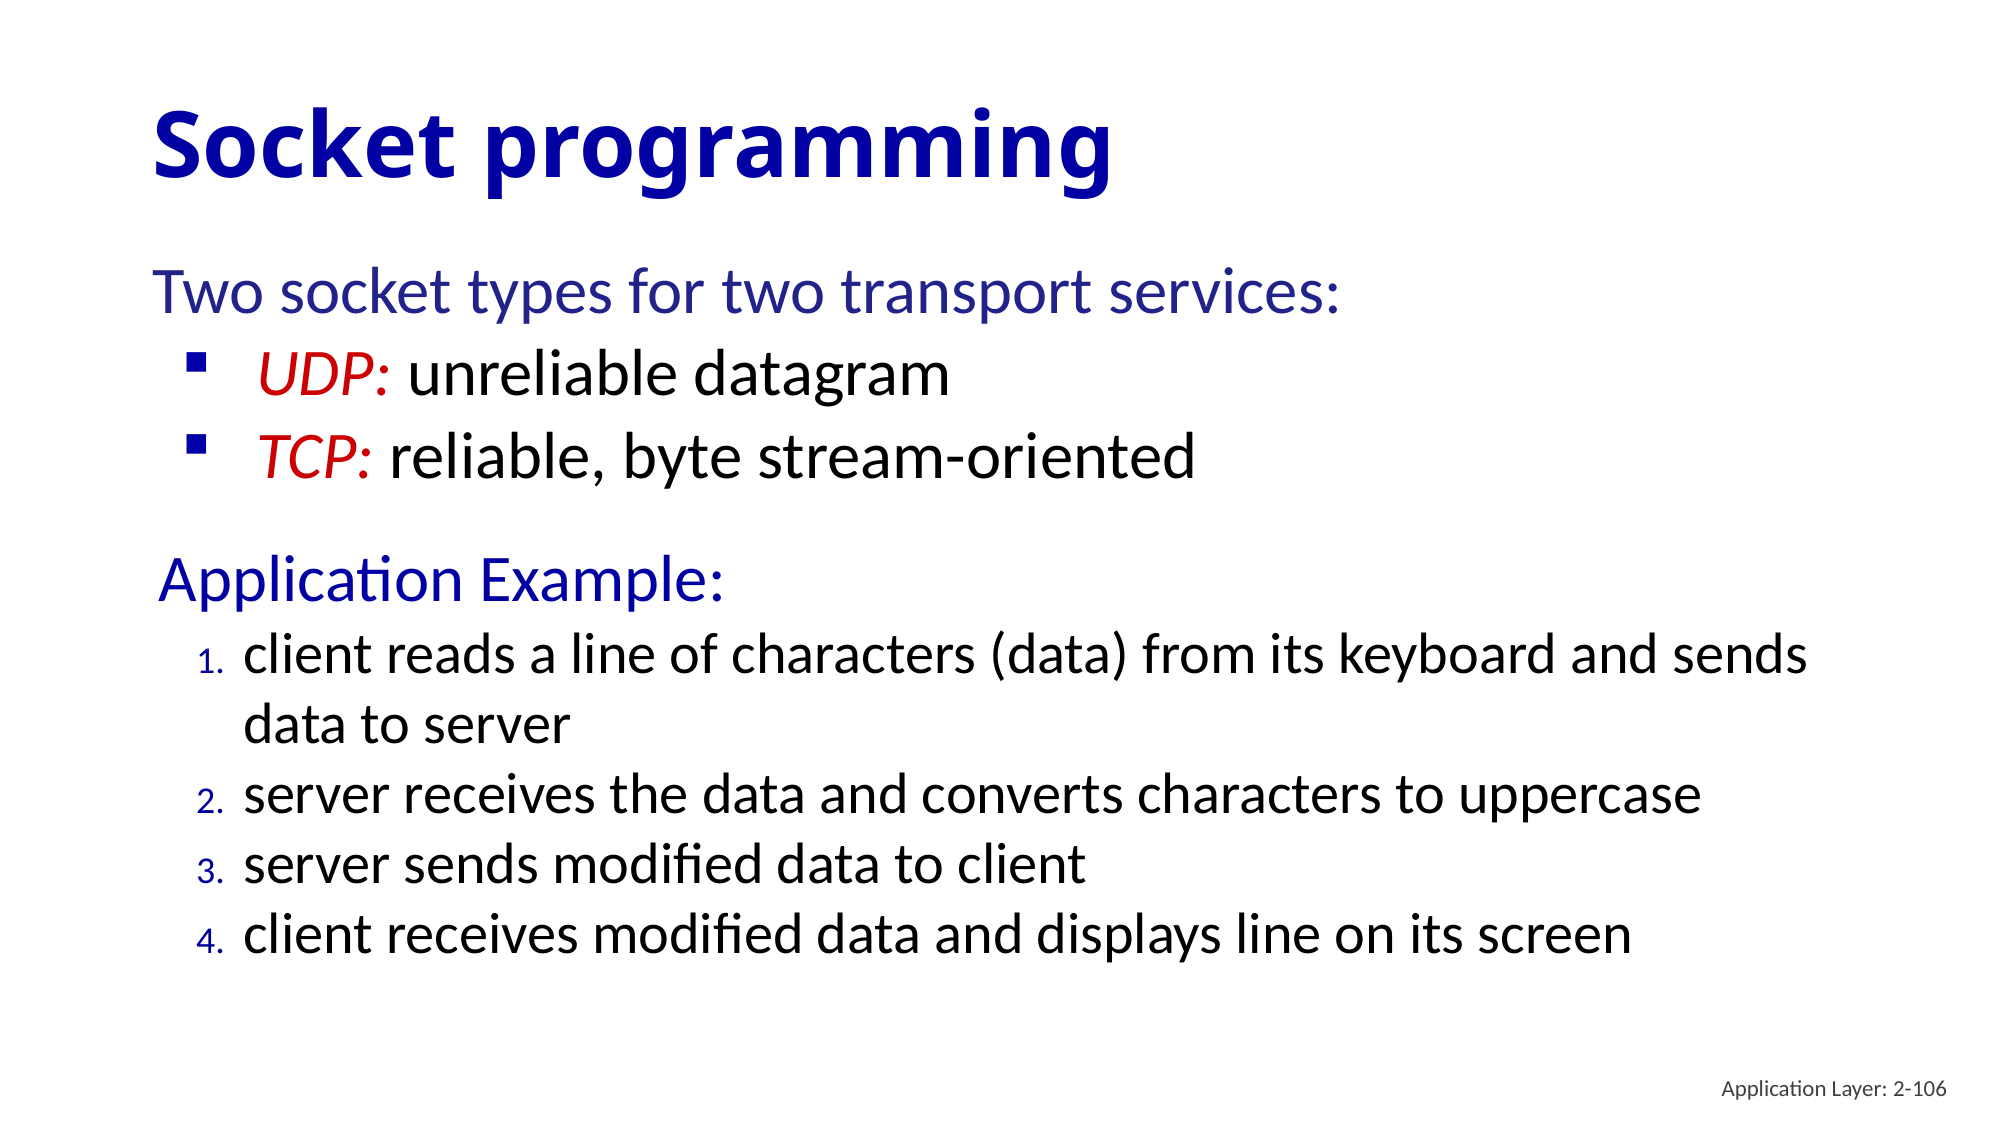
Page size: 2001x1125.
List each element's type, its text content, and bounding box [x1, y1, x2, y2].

title Socket programming [137, 74, 1863, 221]
list Two socket types for two transport services: UDP: unreliable datagram TCP: reliable, byte stream-oriented [137, 248, 1909, 535]
slide_number Application Layer: 2-106 [1512, 1056, 1963, 1117]
text_box Application Example: client reads a line of characters (data) from its keyboard and sends data to server server receives the data and converts characters to uppercase server sends modified data to client client receives modified data and displays line on its screen [144, 539, 1916, 1112]
